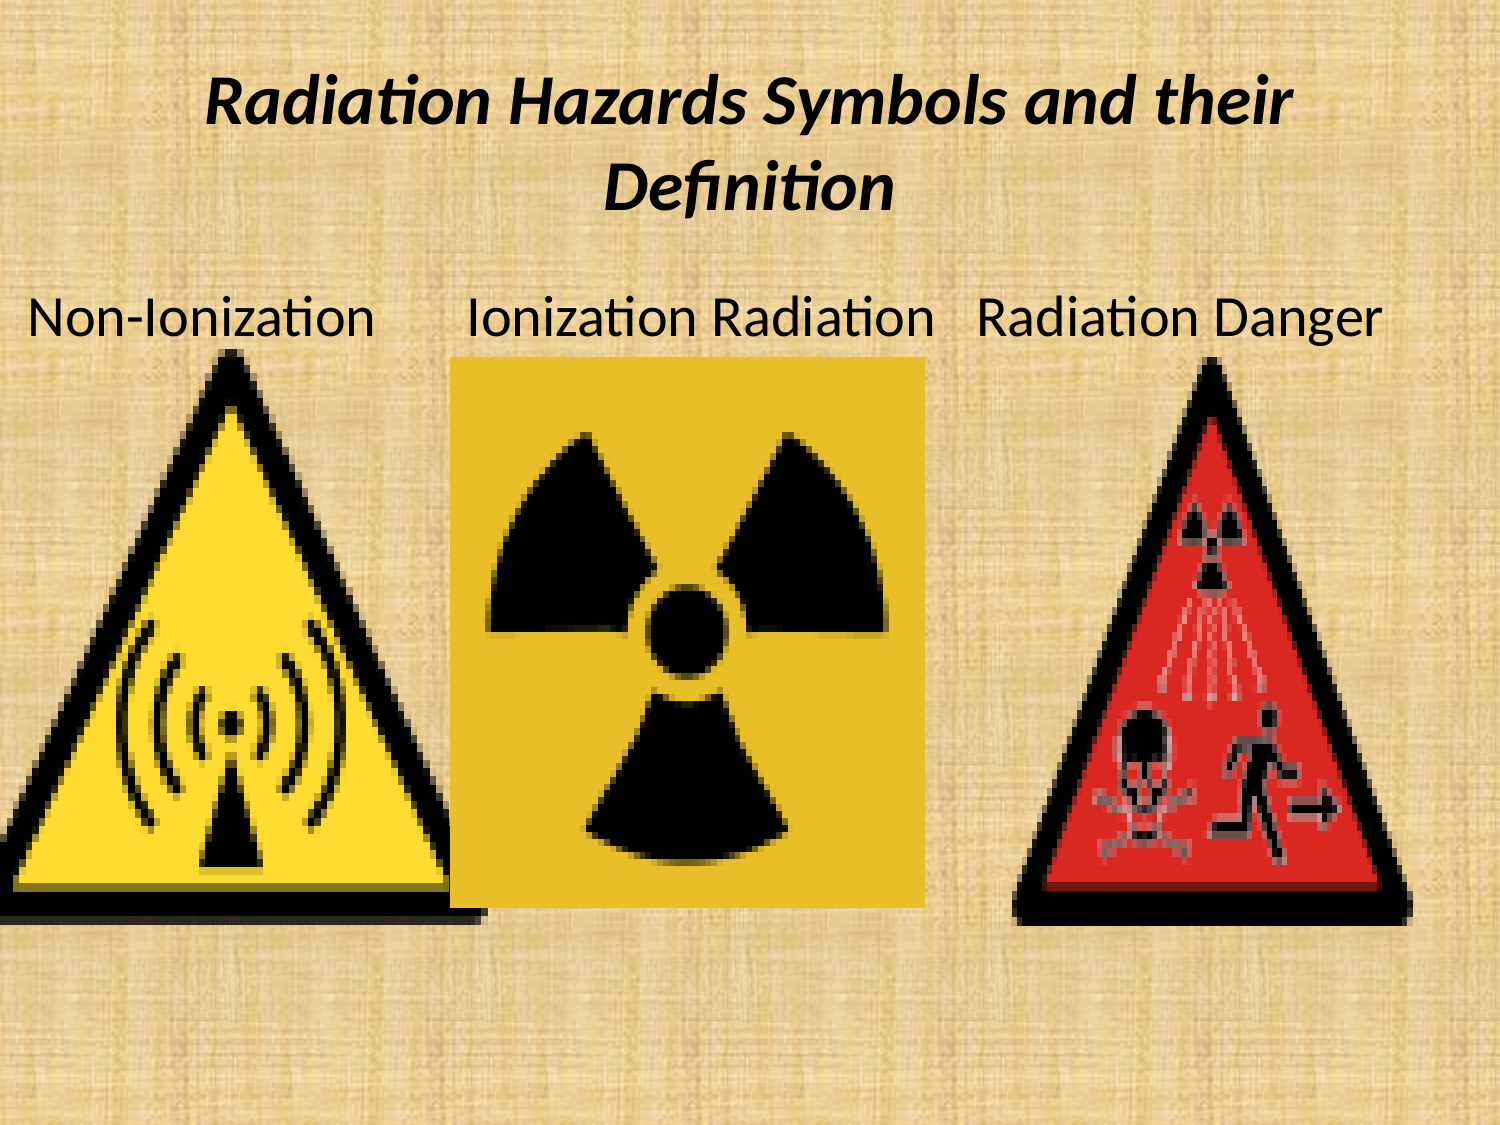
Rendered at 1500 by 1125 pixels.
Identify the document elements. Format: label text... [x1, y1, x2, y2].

title Radiation Hazards Symbols and their Definition [75, 45, 1425, 233]
list Non-Ionization Ionization Radiation Radiation Danger [12, 262, 1425, 1005]
picture [0, 0, 1500, 1125]
